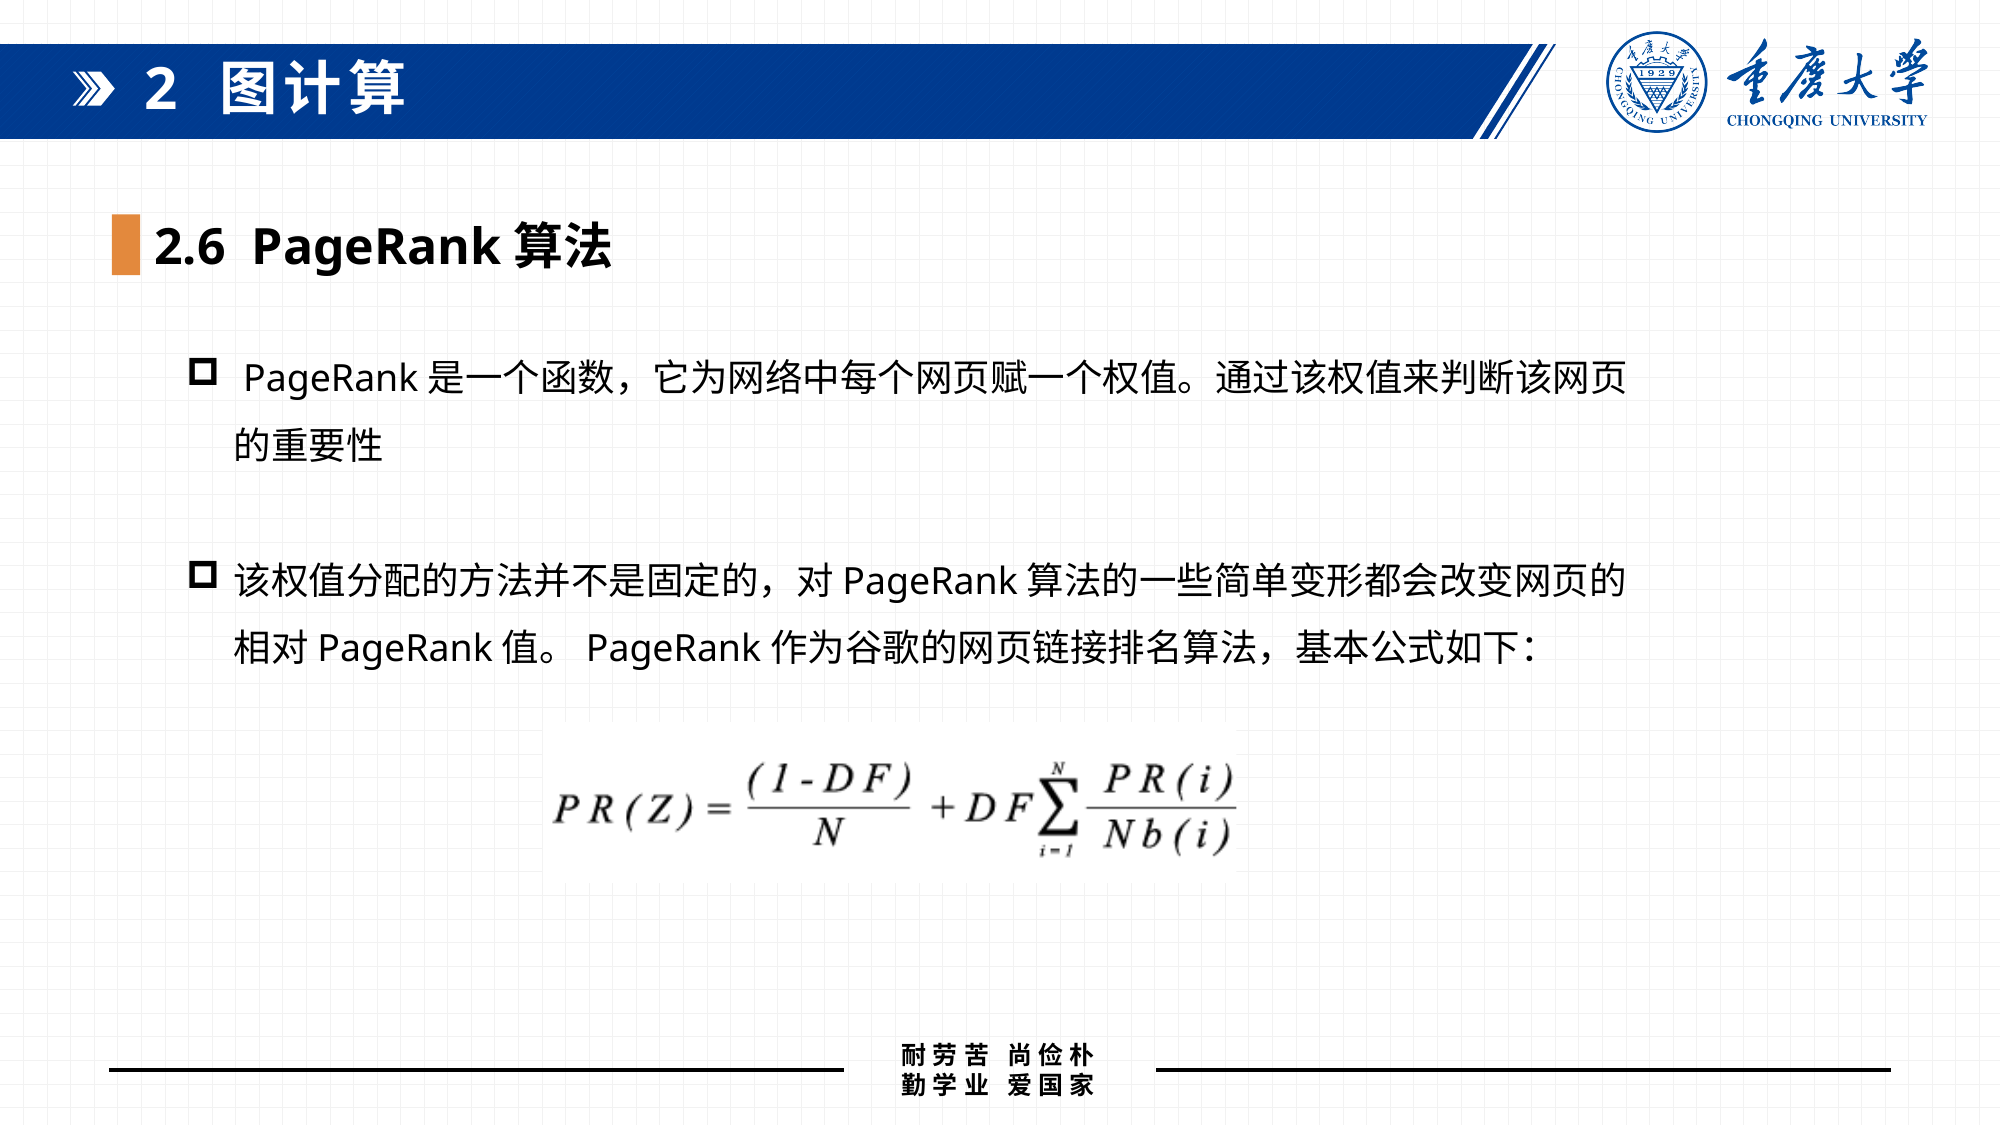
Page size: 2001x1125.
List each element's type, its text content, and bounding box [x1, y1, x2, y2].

picture [542, 722, 1237, 883]
list 2.6 PageRank算法 [139, 213, 1891, 275]
picture [1606, 31, 1928, 133]
text_box PageRank是一个函数，它为网络中每个网页赋一个权值。通过该权值来判断该网页的重要性 该权值分配的方法并不是固定的，对PageRank算法的一些简单变形都会改变网页的相对PageRank值。PageRank作为谷歌的网页链接排名算法，基本公式如下： [171, 324, 1679, 834]
list 2 图计算 [108, 51, 1356, 136]
